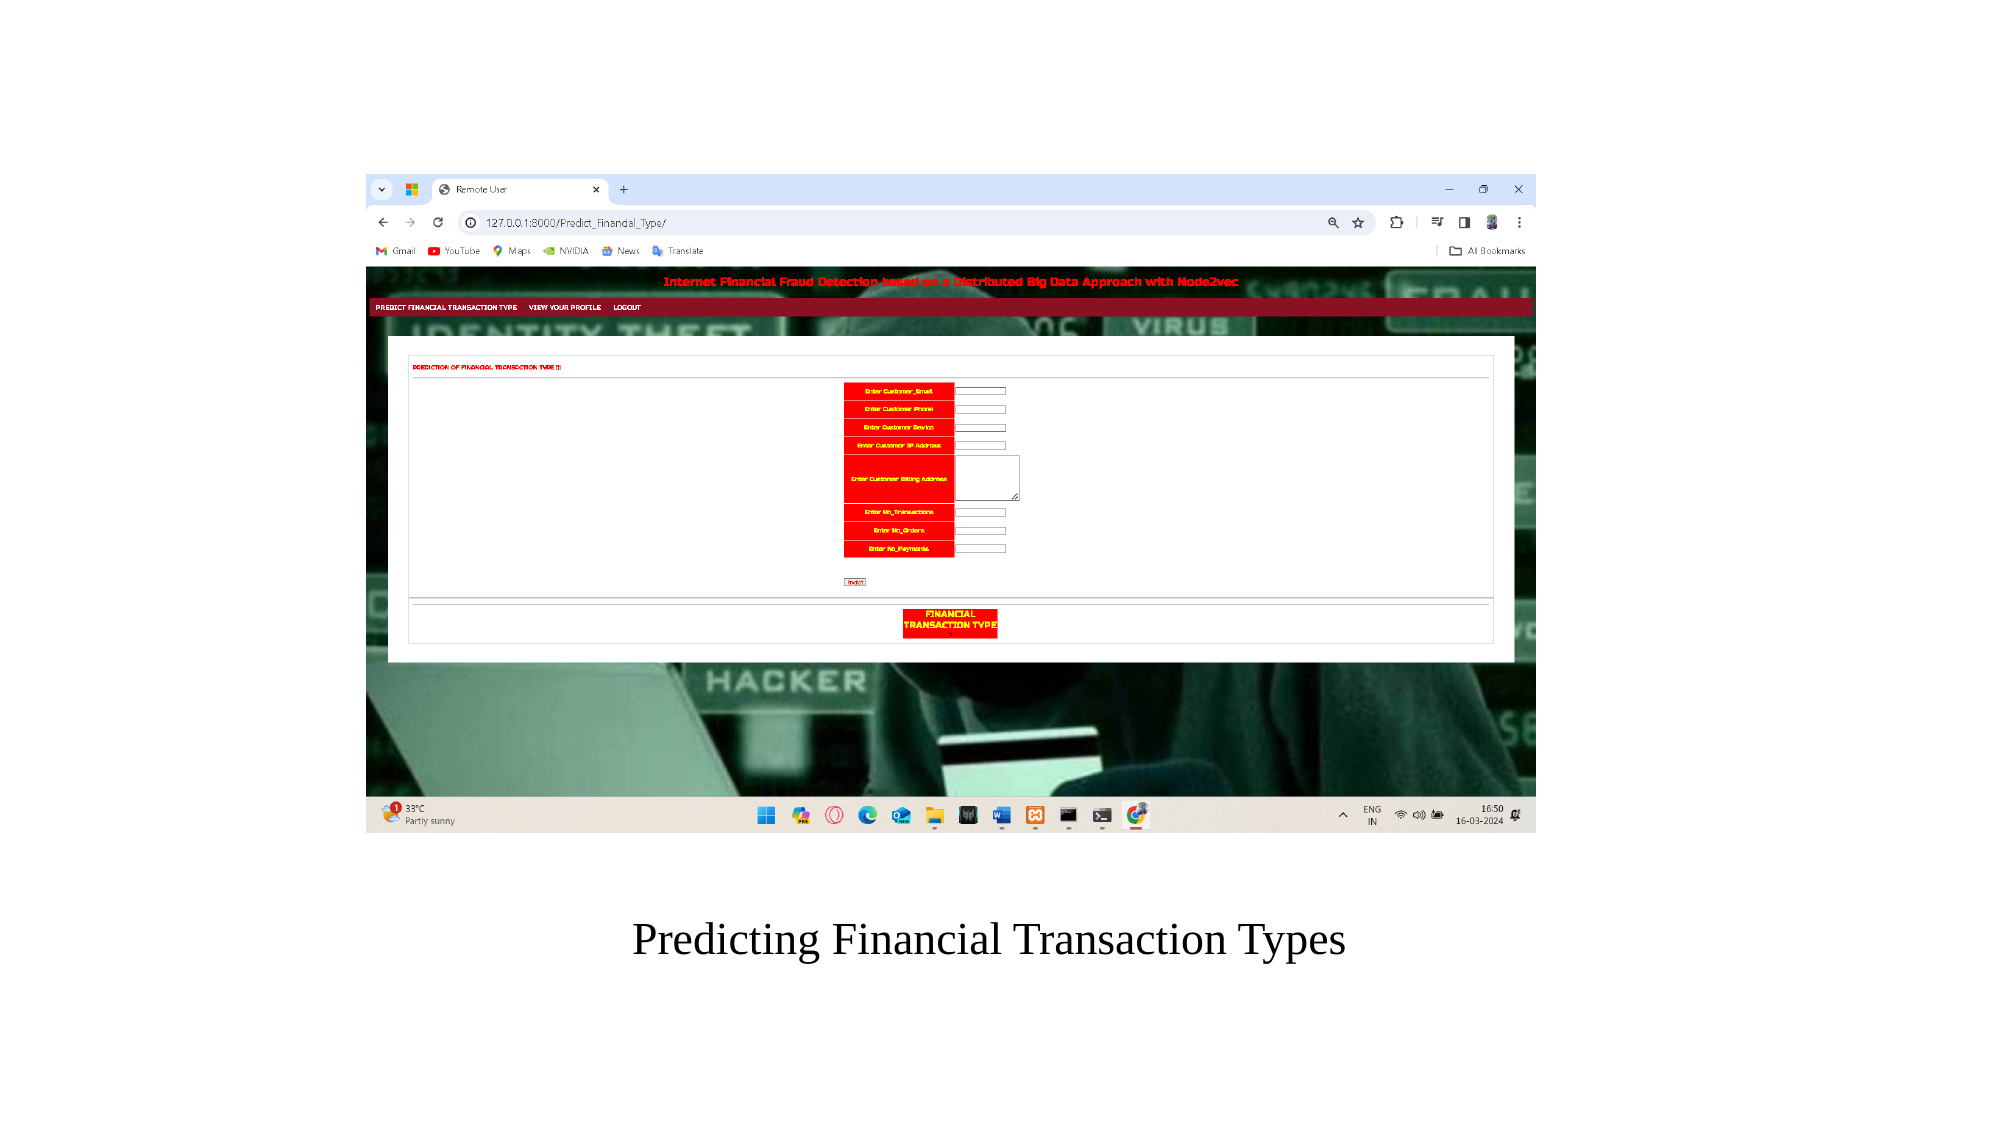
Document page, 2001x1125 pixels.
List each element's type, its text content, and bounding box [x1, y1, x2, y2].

text_box Predicting Financial Transaction Types [617, 901, 1383, 972]
picture [366, 174, 1536, 833]
